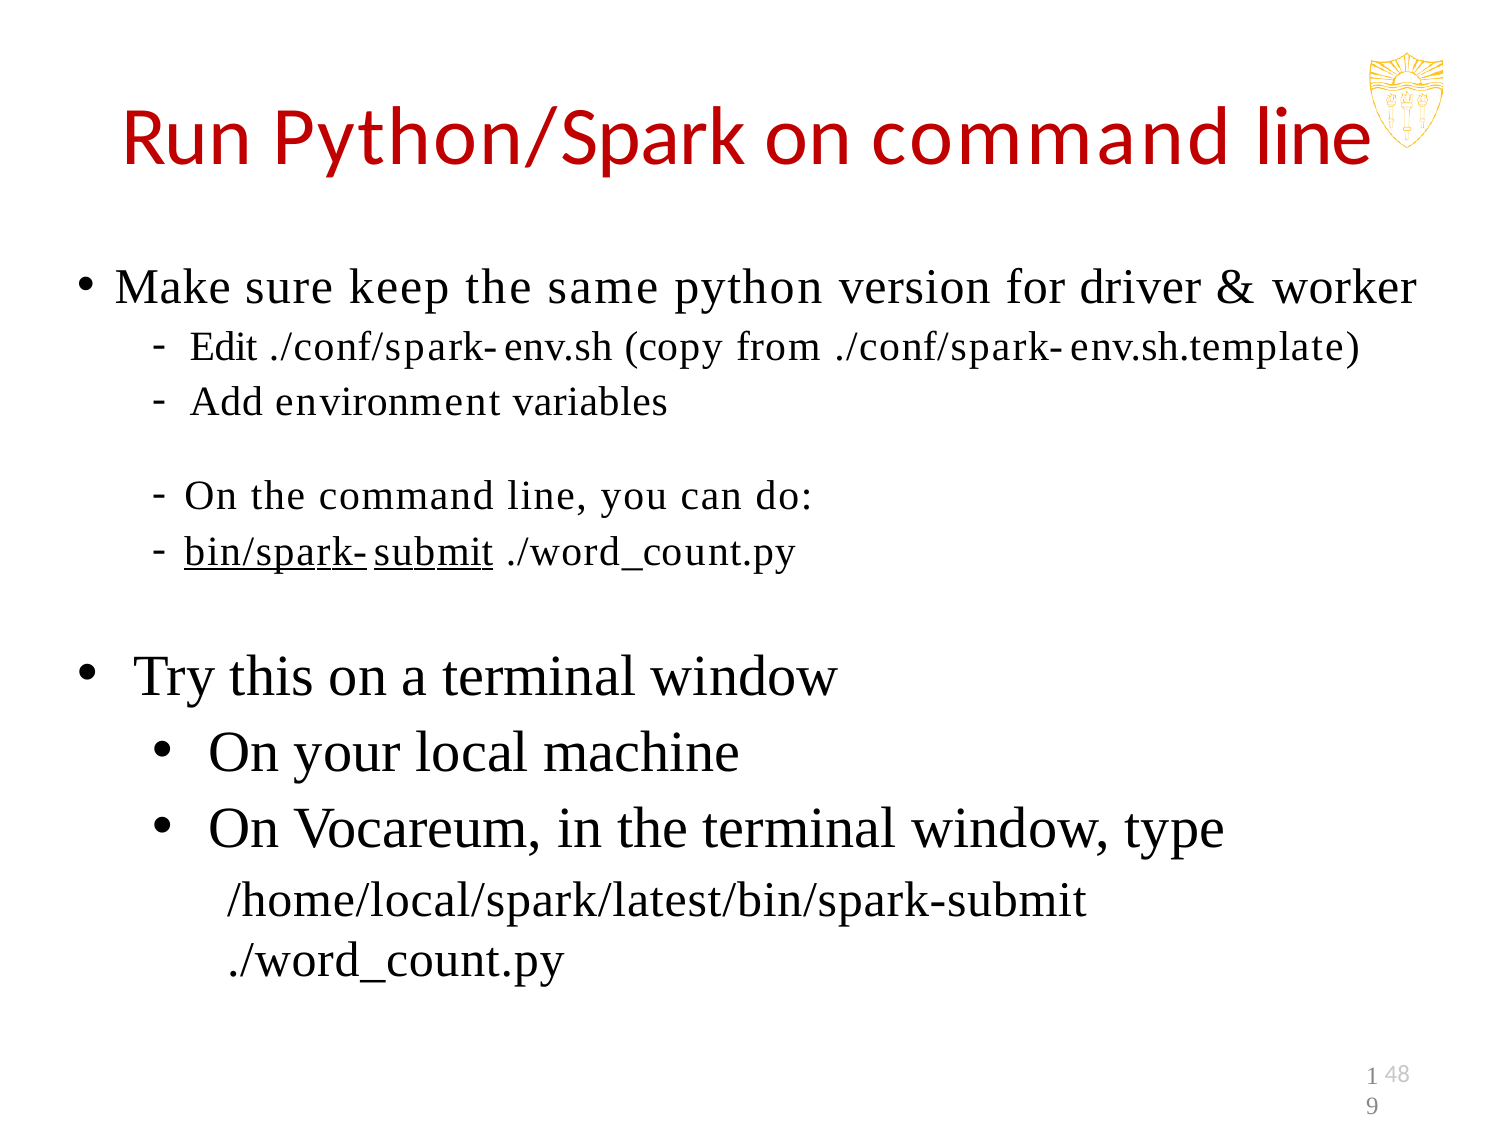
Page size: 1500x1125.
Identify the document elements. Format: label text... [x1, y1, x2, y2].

picture [1369, 52, 1444, 81]
slide_number 48 [1074, 1042, 1425, 1103]
text_box 19 [1364, 1103, 1388, 1120]
text_box Run Python/Spark on command line [42, 81, 1453, 182]
text_box Make sure keep the same python version for driver & worker Edit ./conf/spark-env.sh (copy from ./conf/spark-env.sh.template) Add environment variables On the command line, you can do: bin/spark-submit ./word_count.py Try this on a terminal window On your local machine On Vocareum, in the terminal window, type /home/local/spark/latest/bin/spark-submit ./word_count.py [75, 259, 1478, 986]
